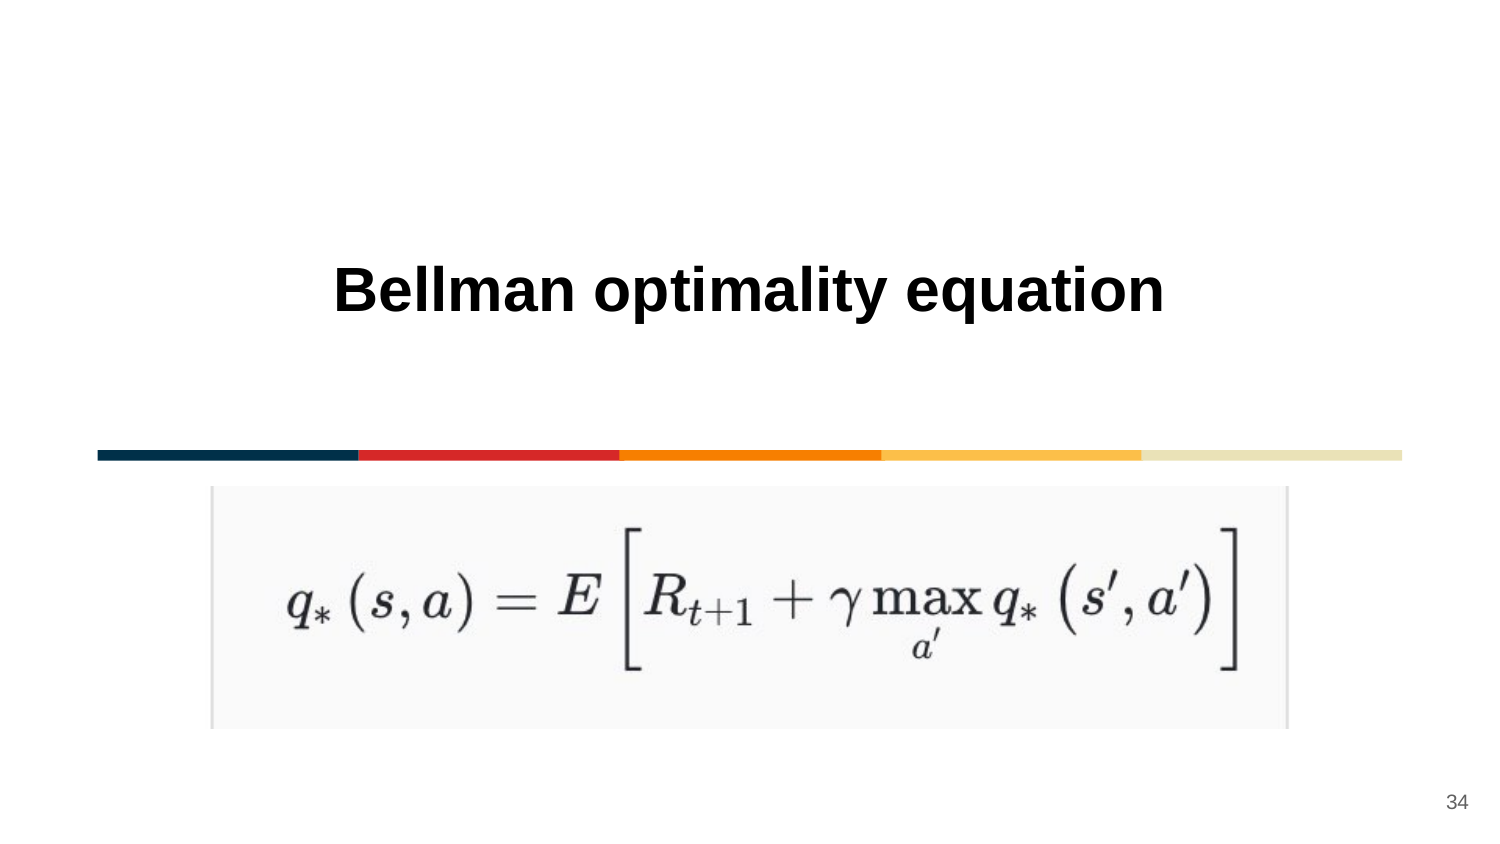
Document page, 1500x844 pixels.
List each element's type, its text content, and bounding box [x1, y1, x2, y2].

title Bellman optimality equation [97, 190, 1403, 422]
slide_number ‹#› [1394, 769, 1484, 834]
picture [163, 485, 1337, 729]
